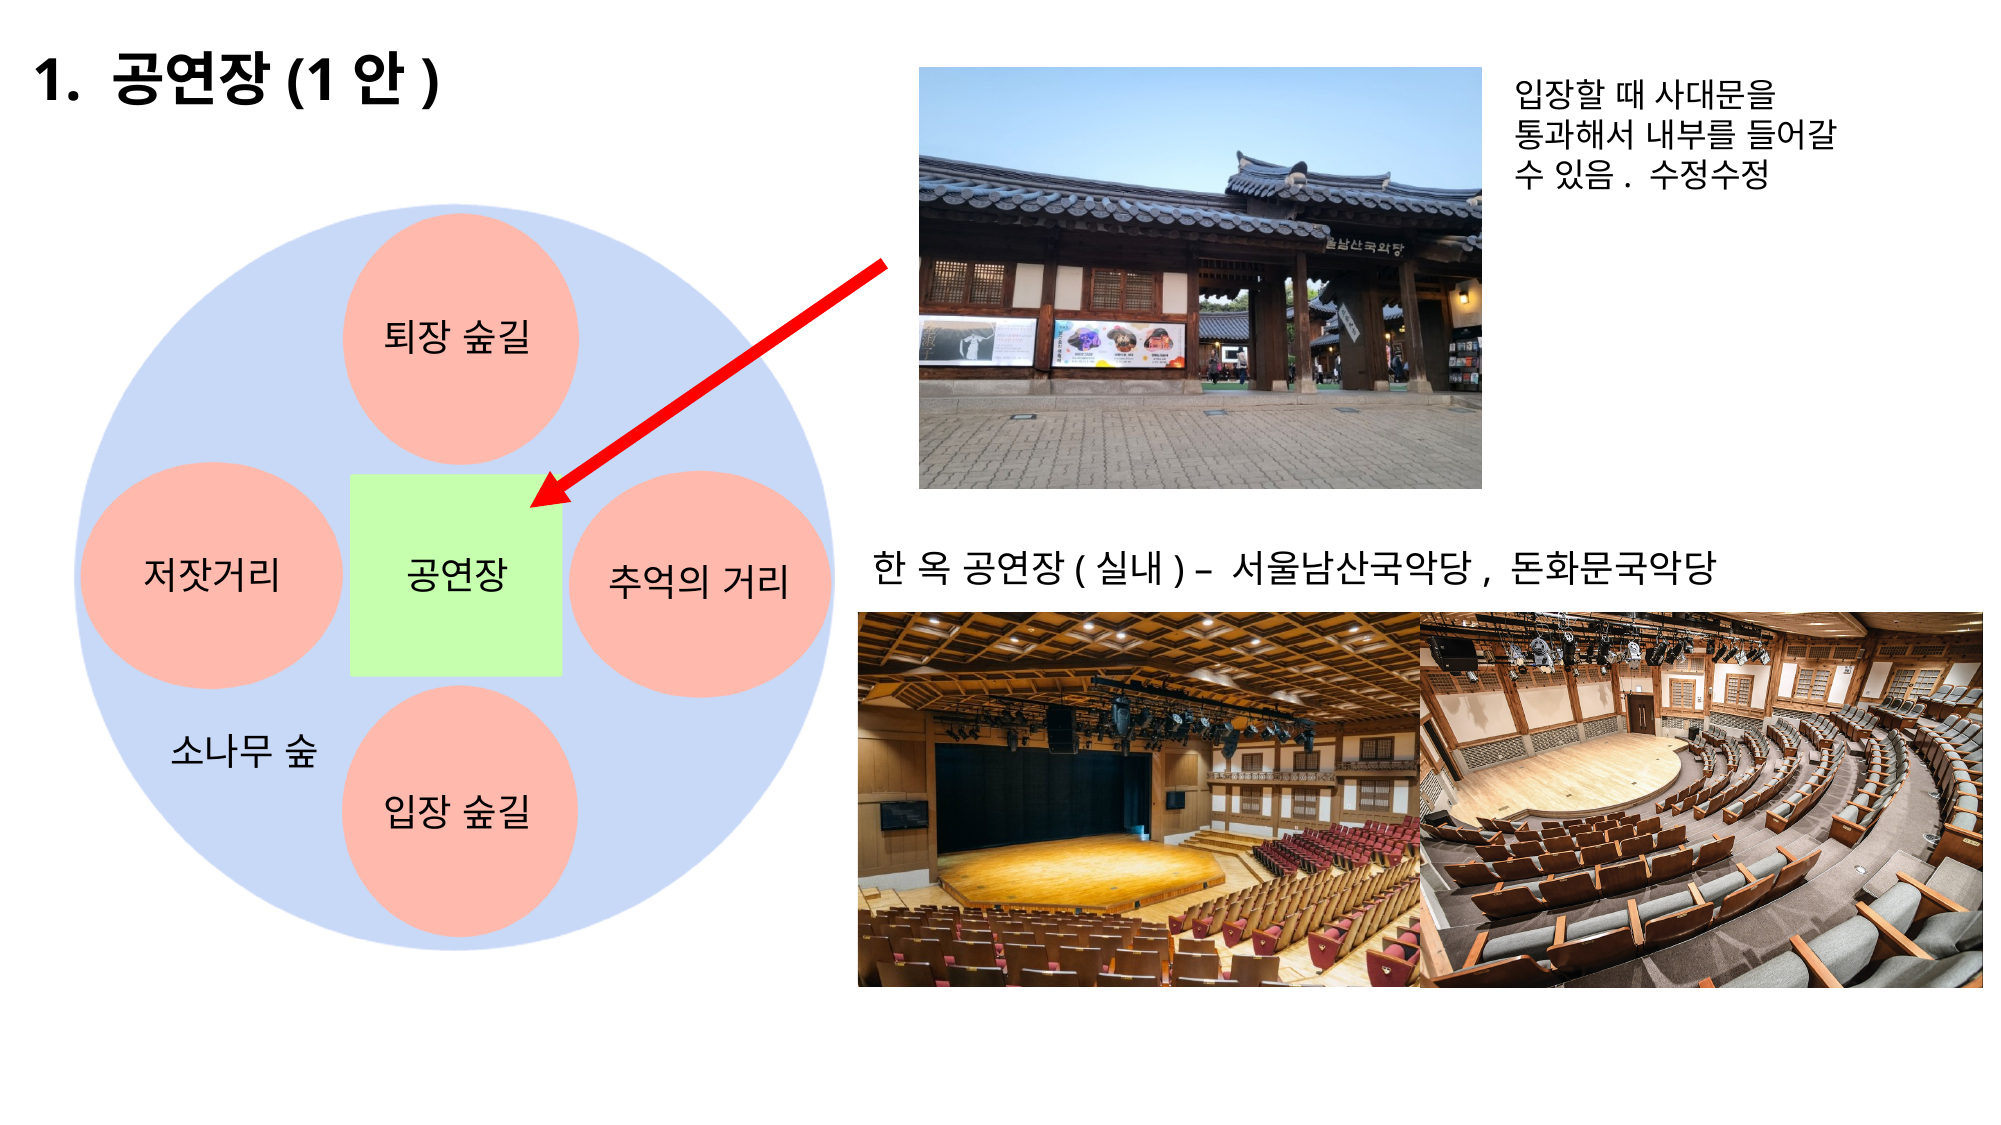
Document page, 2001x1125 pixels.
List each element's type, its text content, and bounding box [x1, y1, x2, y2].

text_box 한 옥 공연장(실내) – 서울남산국악당, 돈화문국악당 [885, 537, 1733, 598]
text_box 입장할 때 사대문을 통과해서 내부를 들어갈 수 있음. 수정수정 [1499, 67, 1854, 202]
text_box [529, 263, 885, 508]
picture [919, 67, 1482, 489]
text_box 1. 공연장(1안) [17, 34, 507, 120]
picture [31, 167, 1983, 988]
